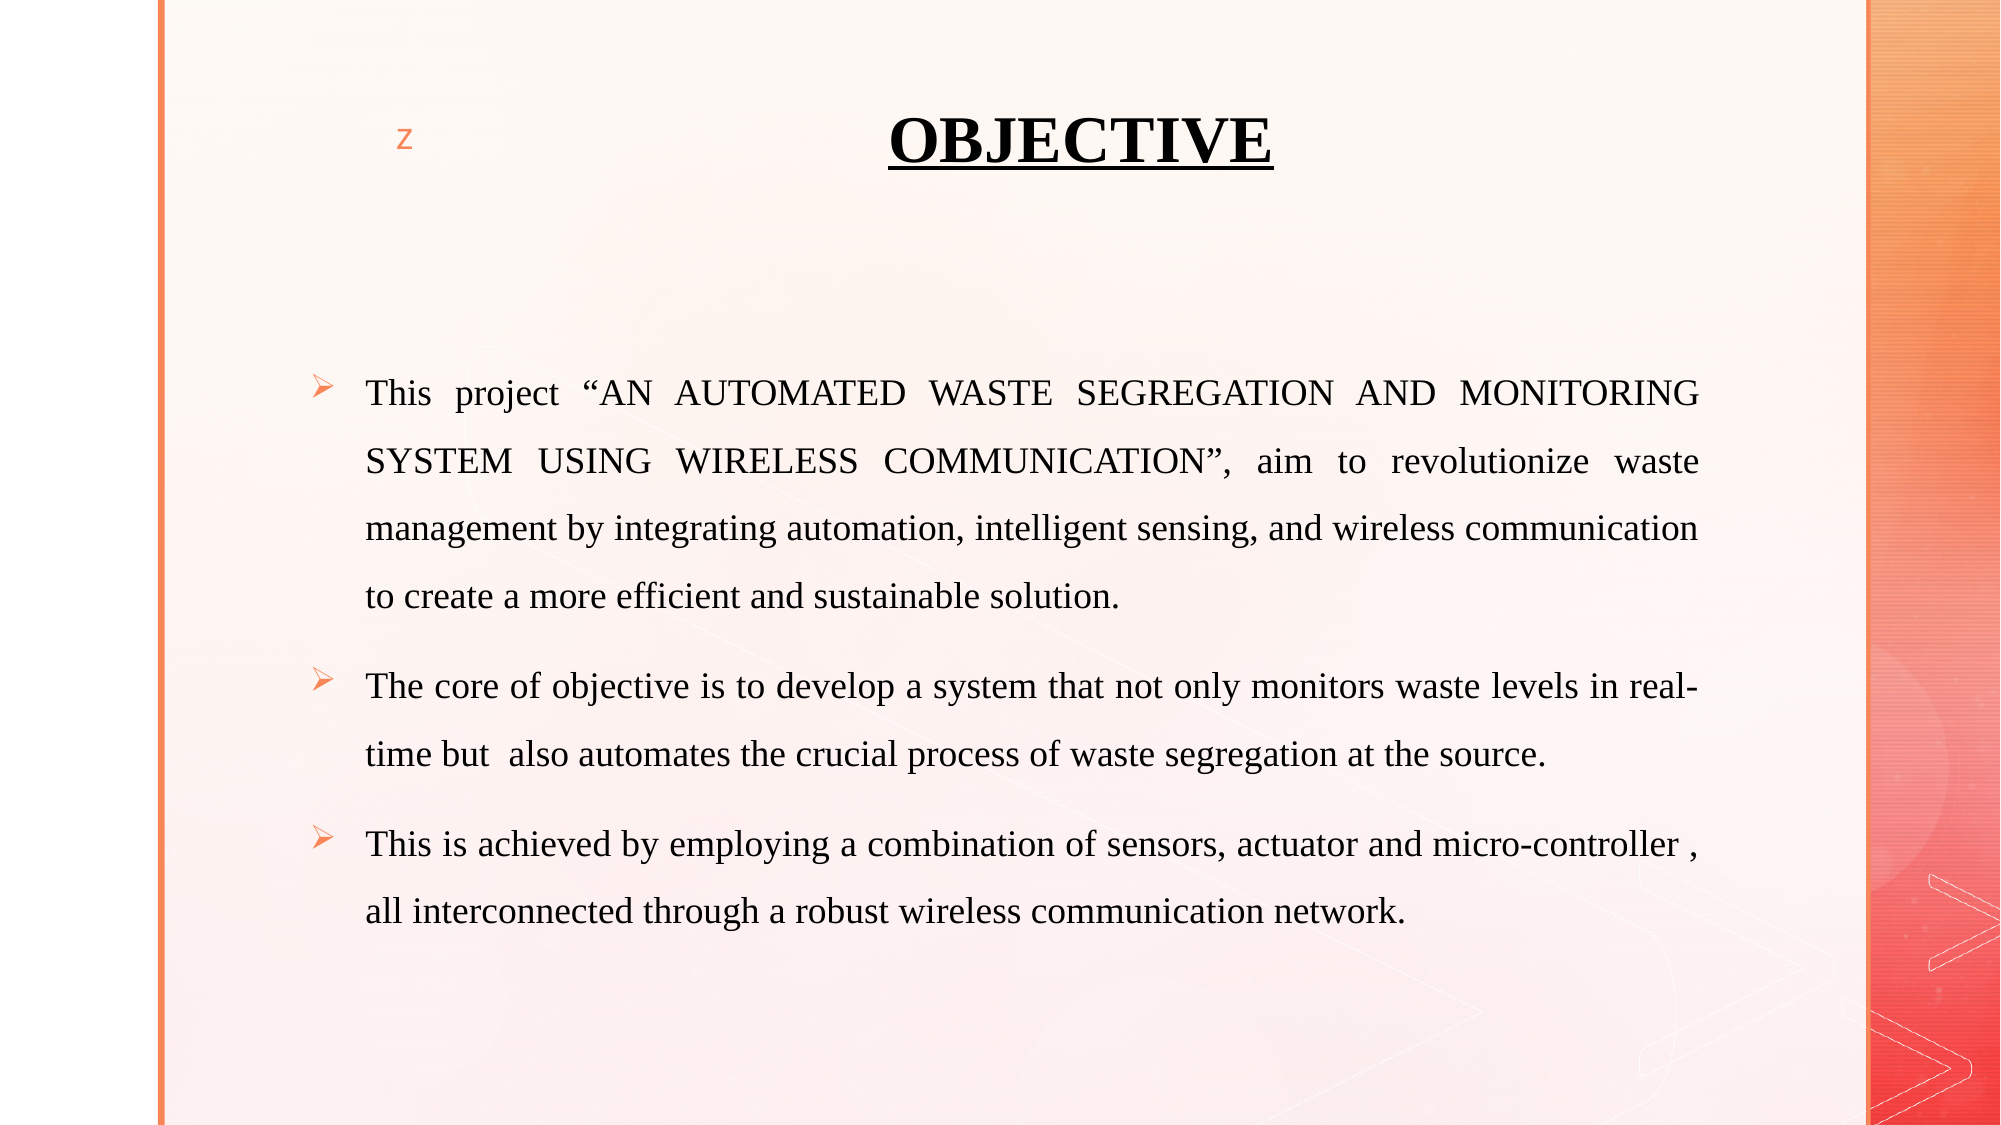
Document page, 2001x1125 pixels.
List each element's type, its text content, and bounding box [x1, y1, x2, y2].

title OBJECTIVE [428, 97, 1734, 274]
list This project “AN AUTOMATED WASTE SEGREGATION AND MONITORING SYSTEM USING WIRELESS COMMUNICATION”, aim to revolutionize waste management by integrating automation, intelligent sensing, and wireless communication to create a more efficient and sustainable solution. The core of objective is to develop a system that not only monitors waste levels in real-time but also automates the crucial process of waste segregation at the source. This is achieved by employing a combination of sensors, actuator and micro-controller , all interconnected through a robust wireless communication network. [293, 238, 1716, 1039]
picture [1871, 0, 2001, 1125]
